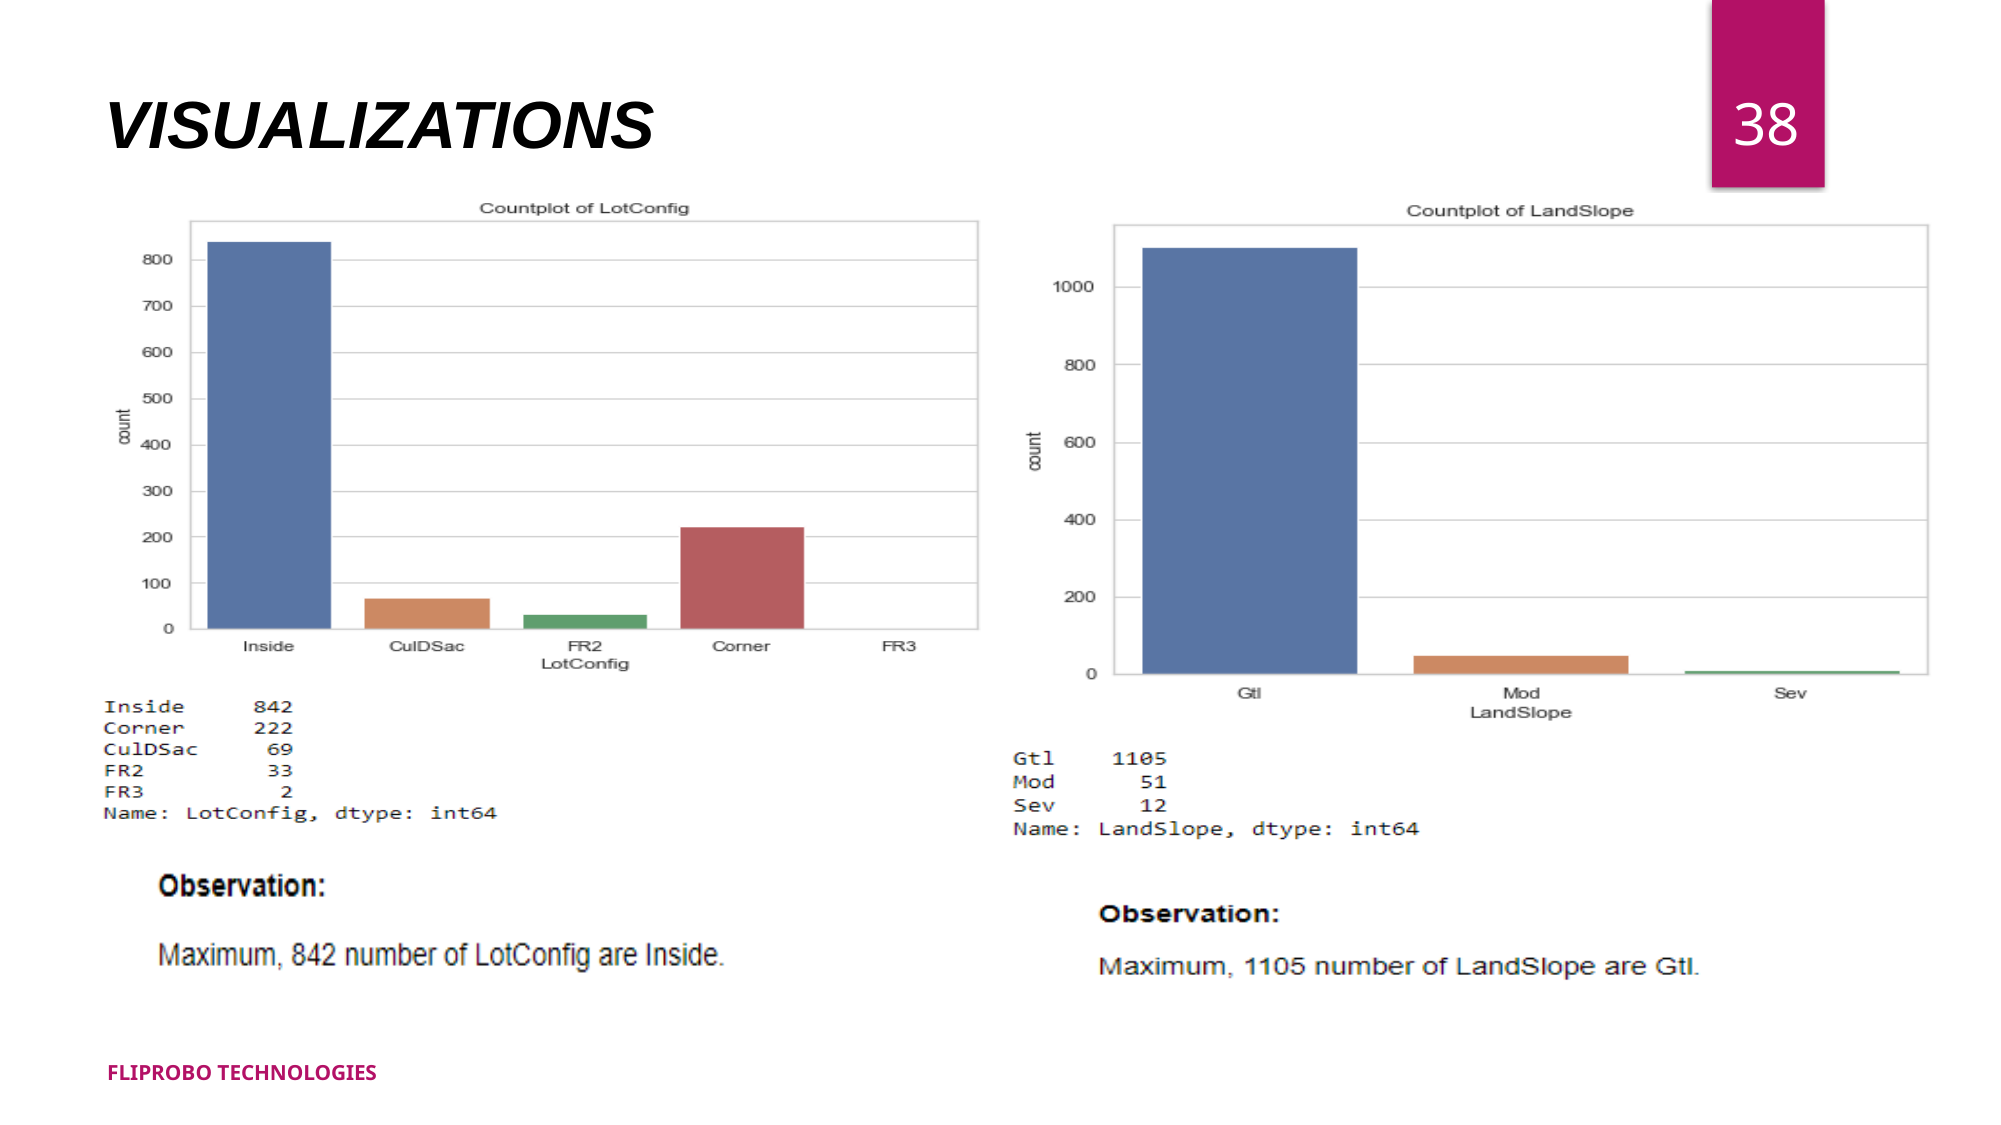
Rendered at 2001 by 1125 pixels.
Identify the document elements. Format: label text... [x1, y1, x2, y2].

picture [1061, 892, 1722, 997]
text_box VISUALIZATIONS [89, 74, 1673, 170]
footer FLIPROBO TECHNOLOGIES [92, 1048, 726, 1099]
slide_number 38 [1698, 48, 1836, 175]
picture [91, 189, 1968, 1016]
